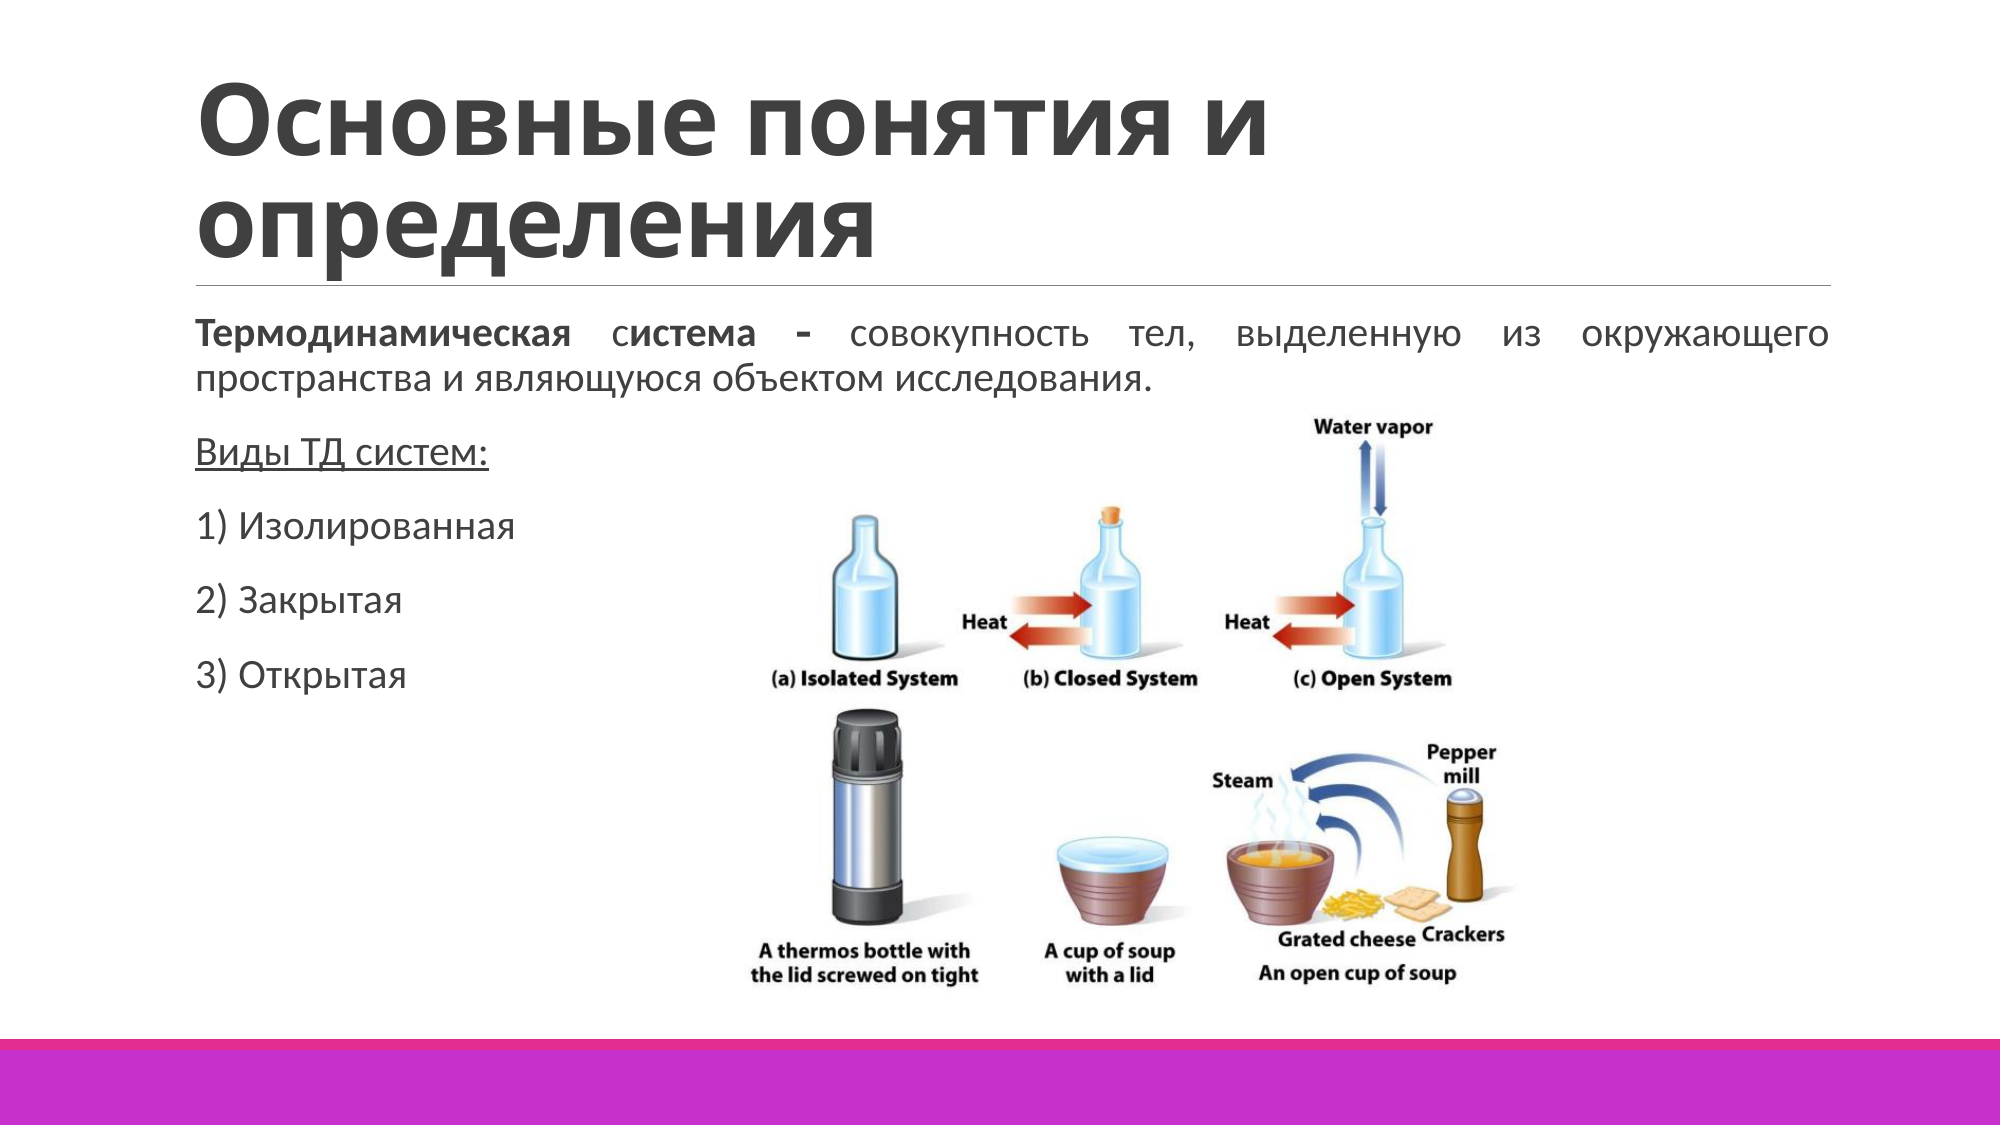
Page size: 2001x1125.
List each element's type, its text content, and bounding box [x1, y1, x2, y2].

title Основные понятия и определения [180, 47, 1830, 285]
list Термодинамическая система  совокупность тел, выделенную из окружающего пространства и являющуюся объектом исследования. Виды ТД систем: 1) Изолированная 2) Закрытая 3) Открытая [180, 302, 1830, 963]
picture [599, 406, 1684, 1030]
